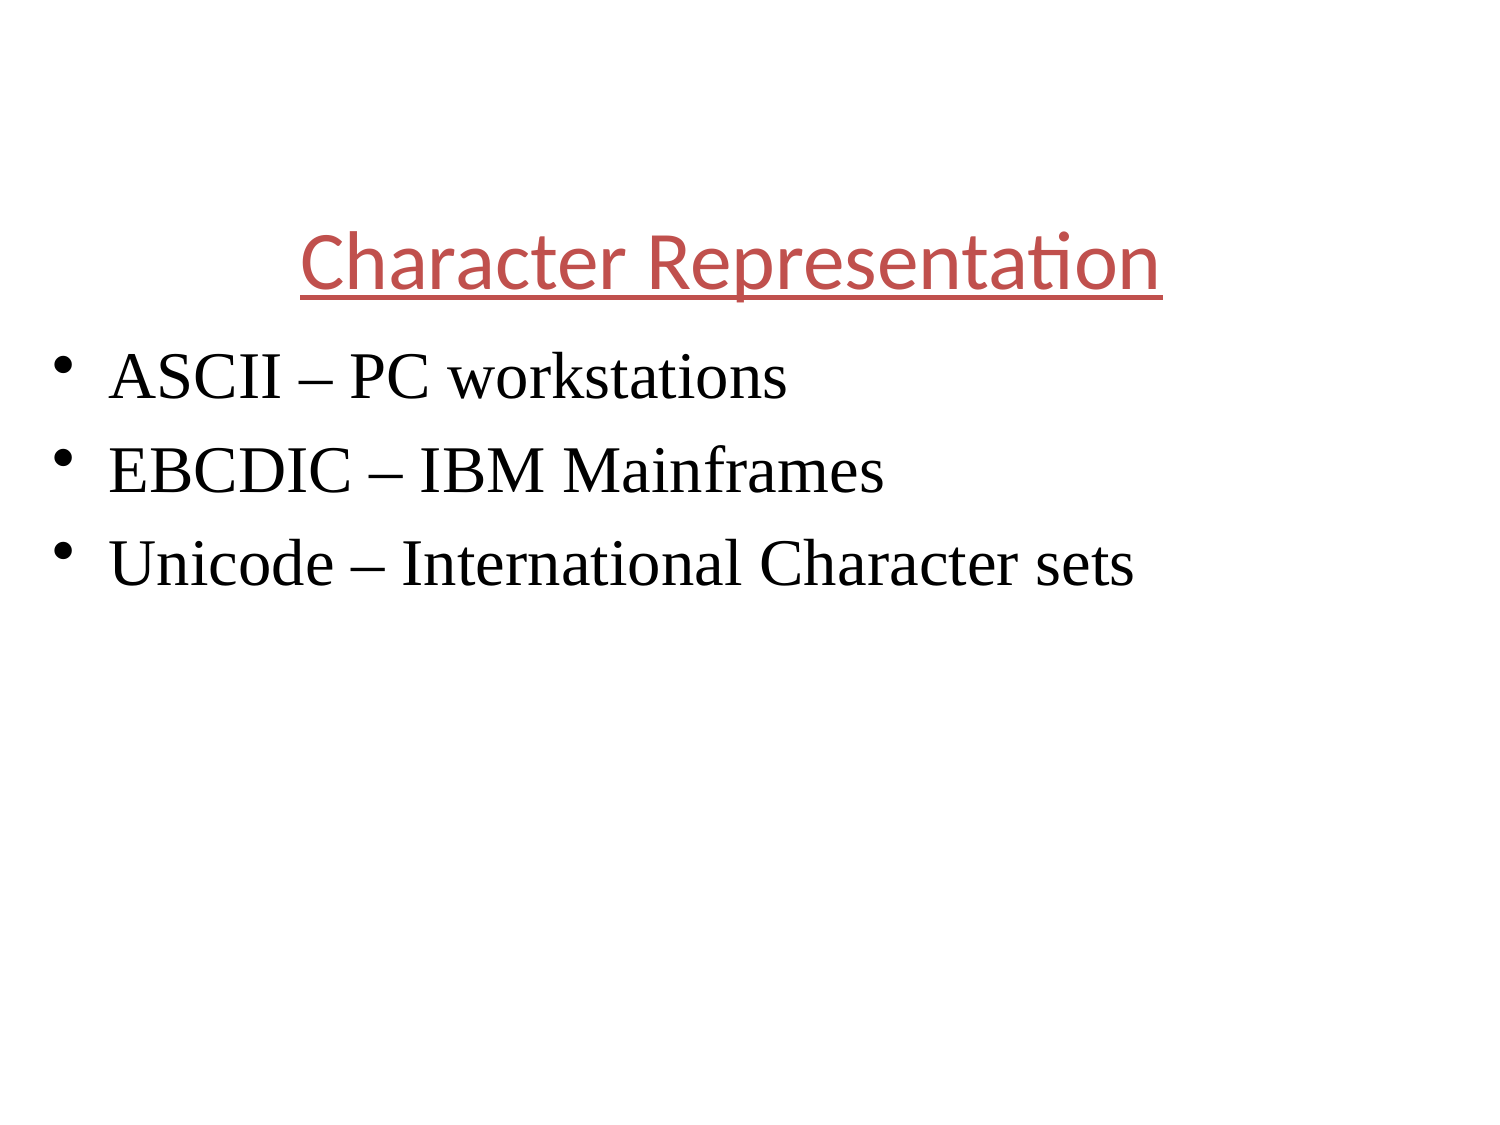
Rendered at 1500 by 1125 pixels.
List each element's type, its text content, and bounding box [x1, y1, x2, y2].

text_box ASCII – PC workstations EBCDIC – IBM Mainframes Unicode – International Character sets [37, 324, 1475, 713]
text_box Character Representation [150, 174, 1313, 324]
